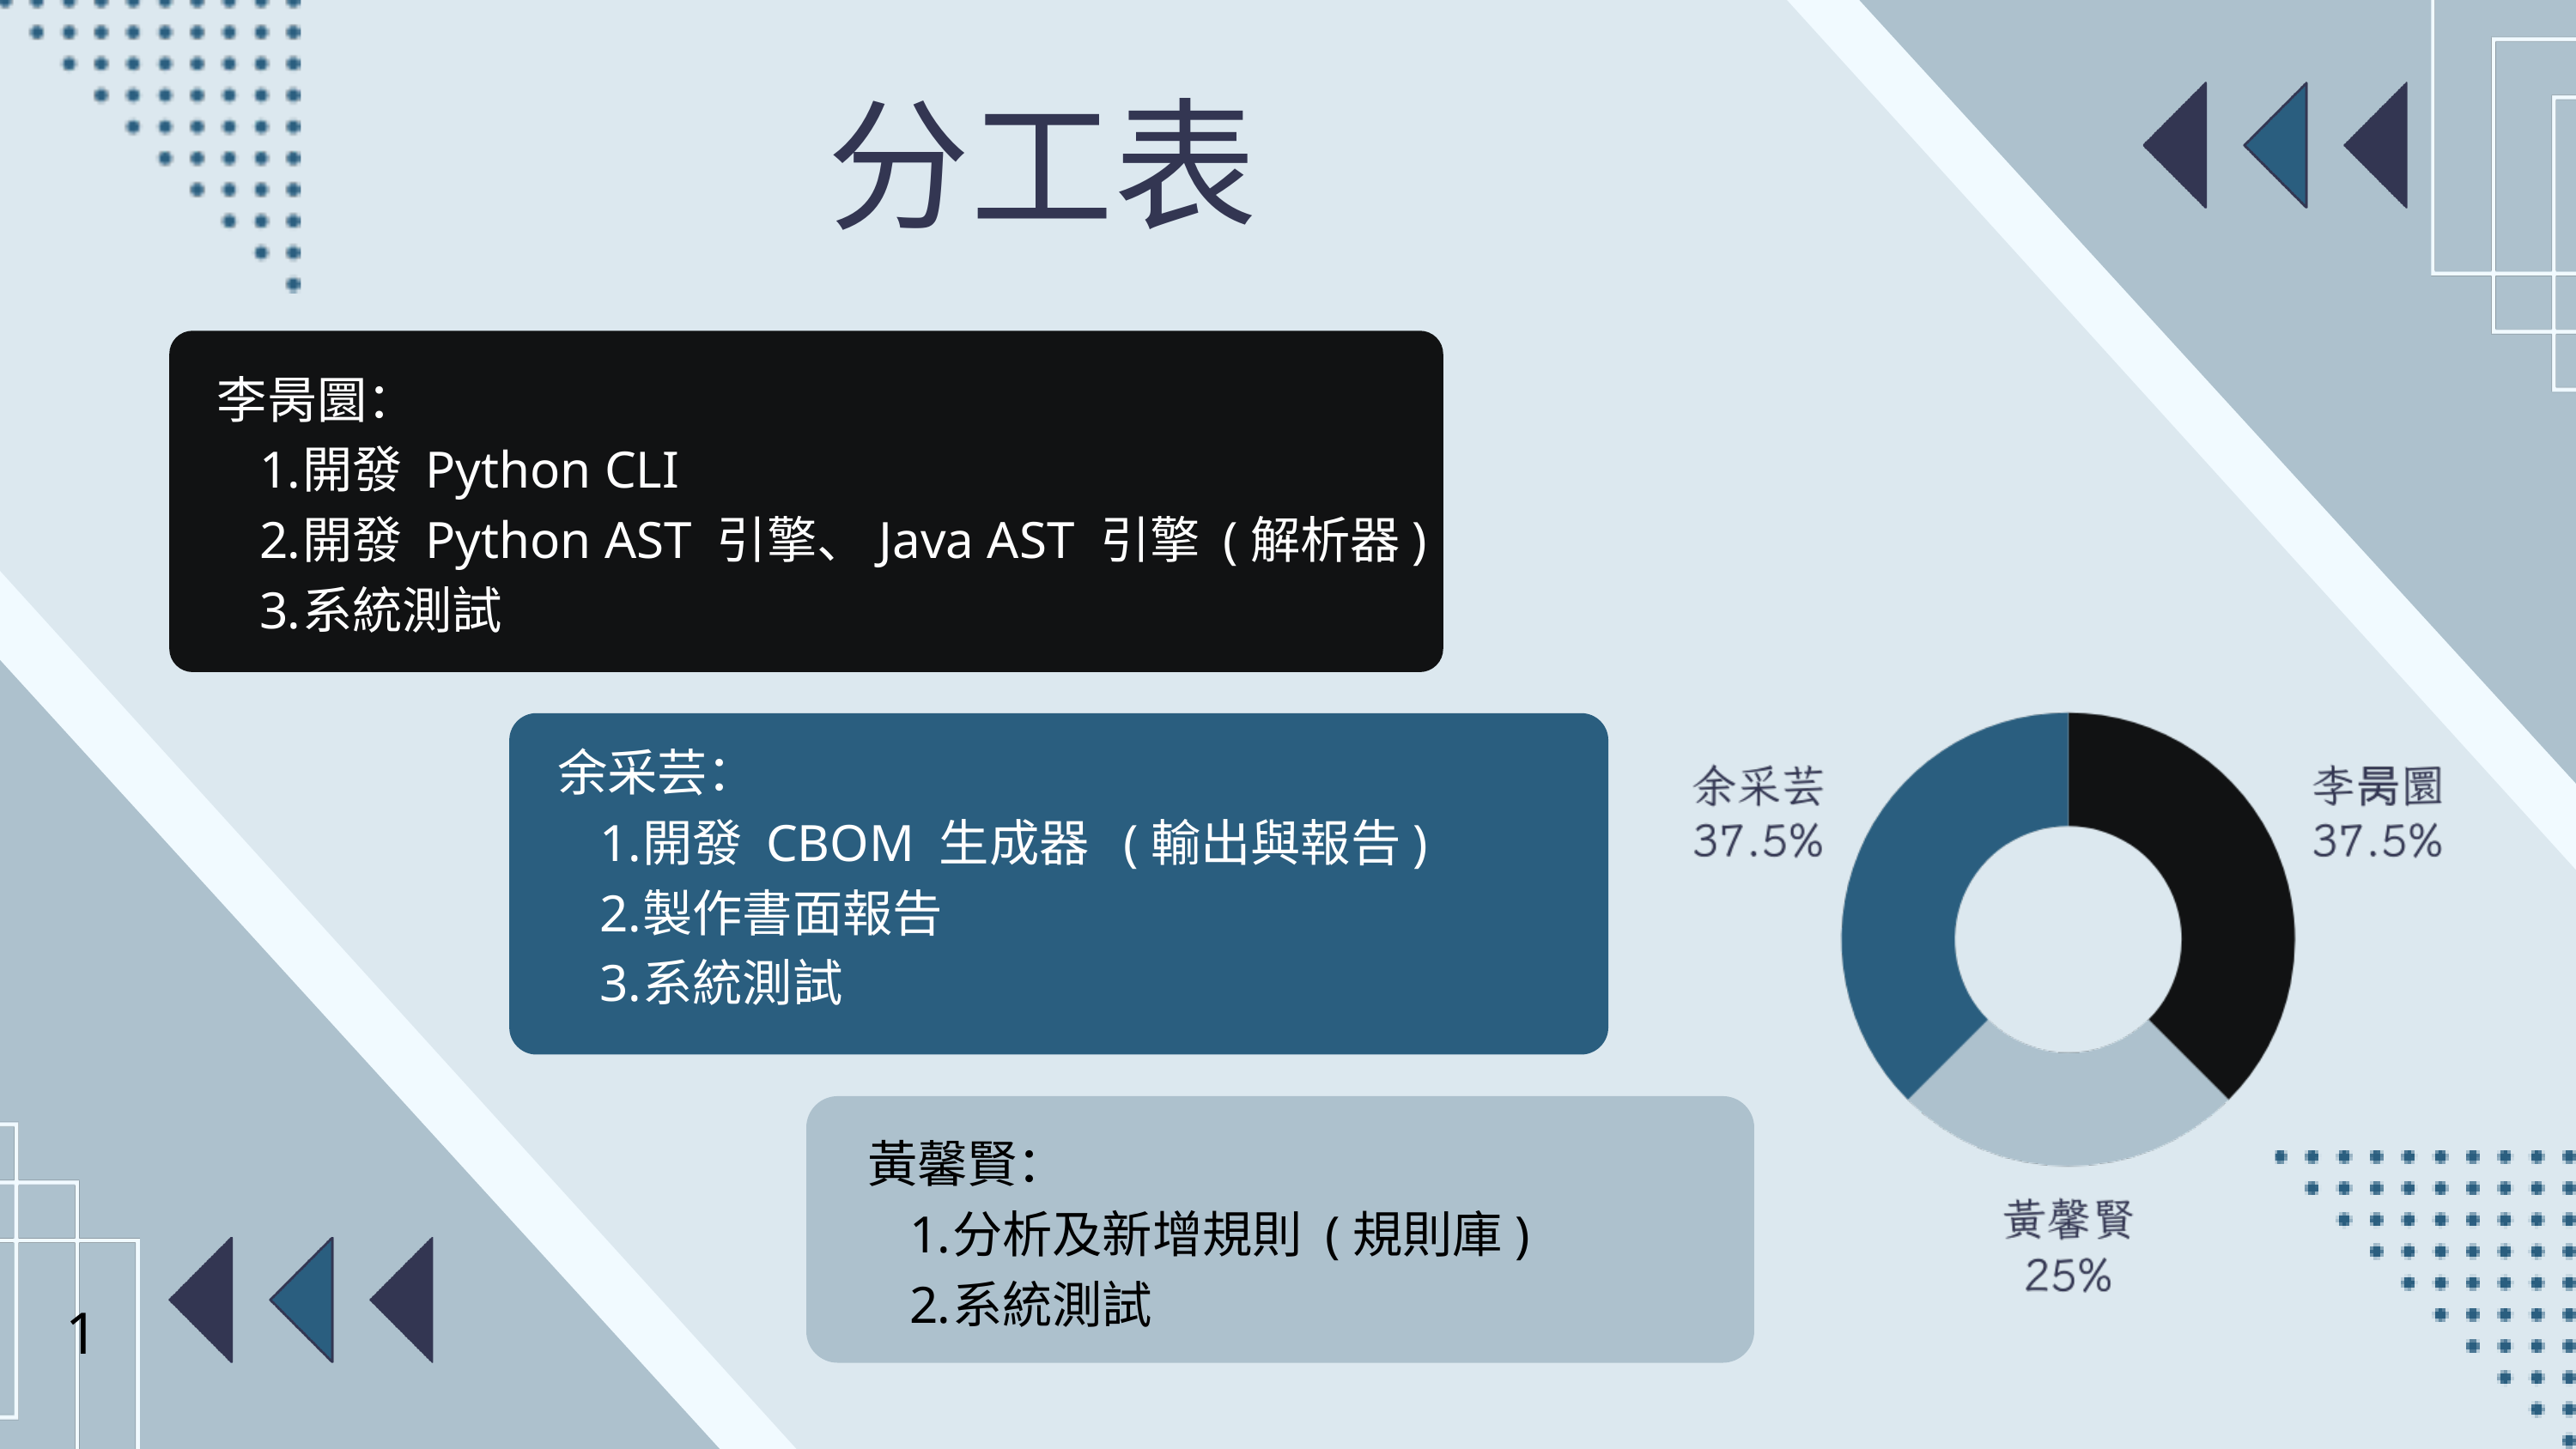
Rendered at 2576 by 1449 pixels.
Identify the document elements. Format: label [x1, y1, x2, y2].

text_box [2160, 0, 2576, 773]
text_box [508, 712, 1609, 1055]
picture [1609, 630, 2525, 1377]
text_box [0, 0, 301, 294]
text_box [445, 0, 2154, 1449]
text_box [0, 695, 439, 1449]
text_box [2275, 1150, 2576, 1449]
text_box [168, 330, 1444, 673]
text_box [805, 1095, 1755, 1363]
